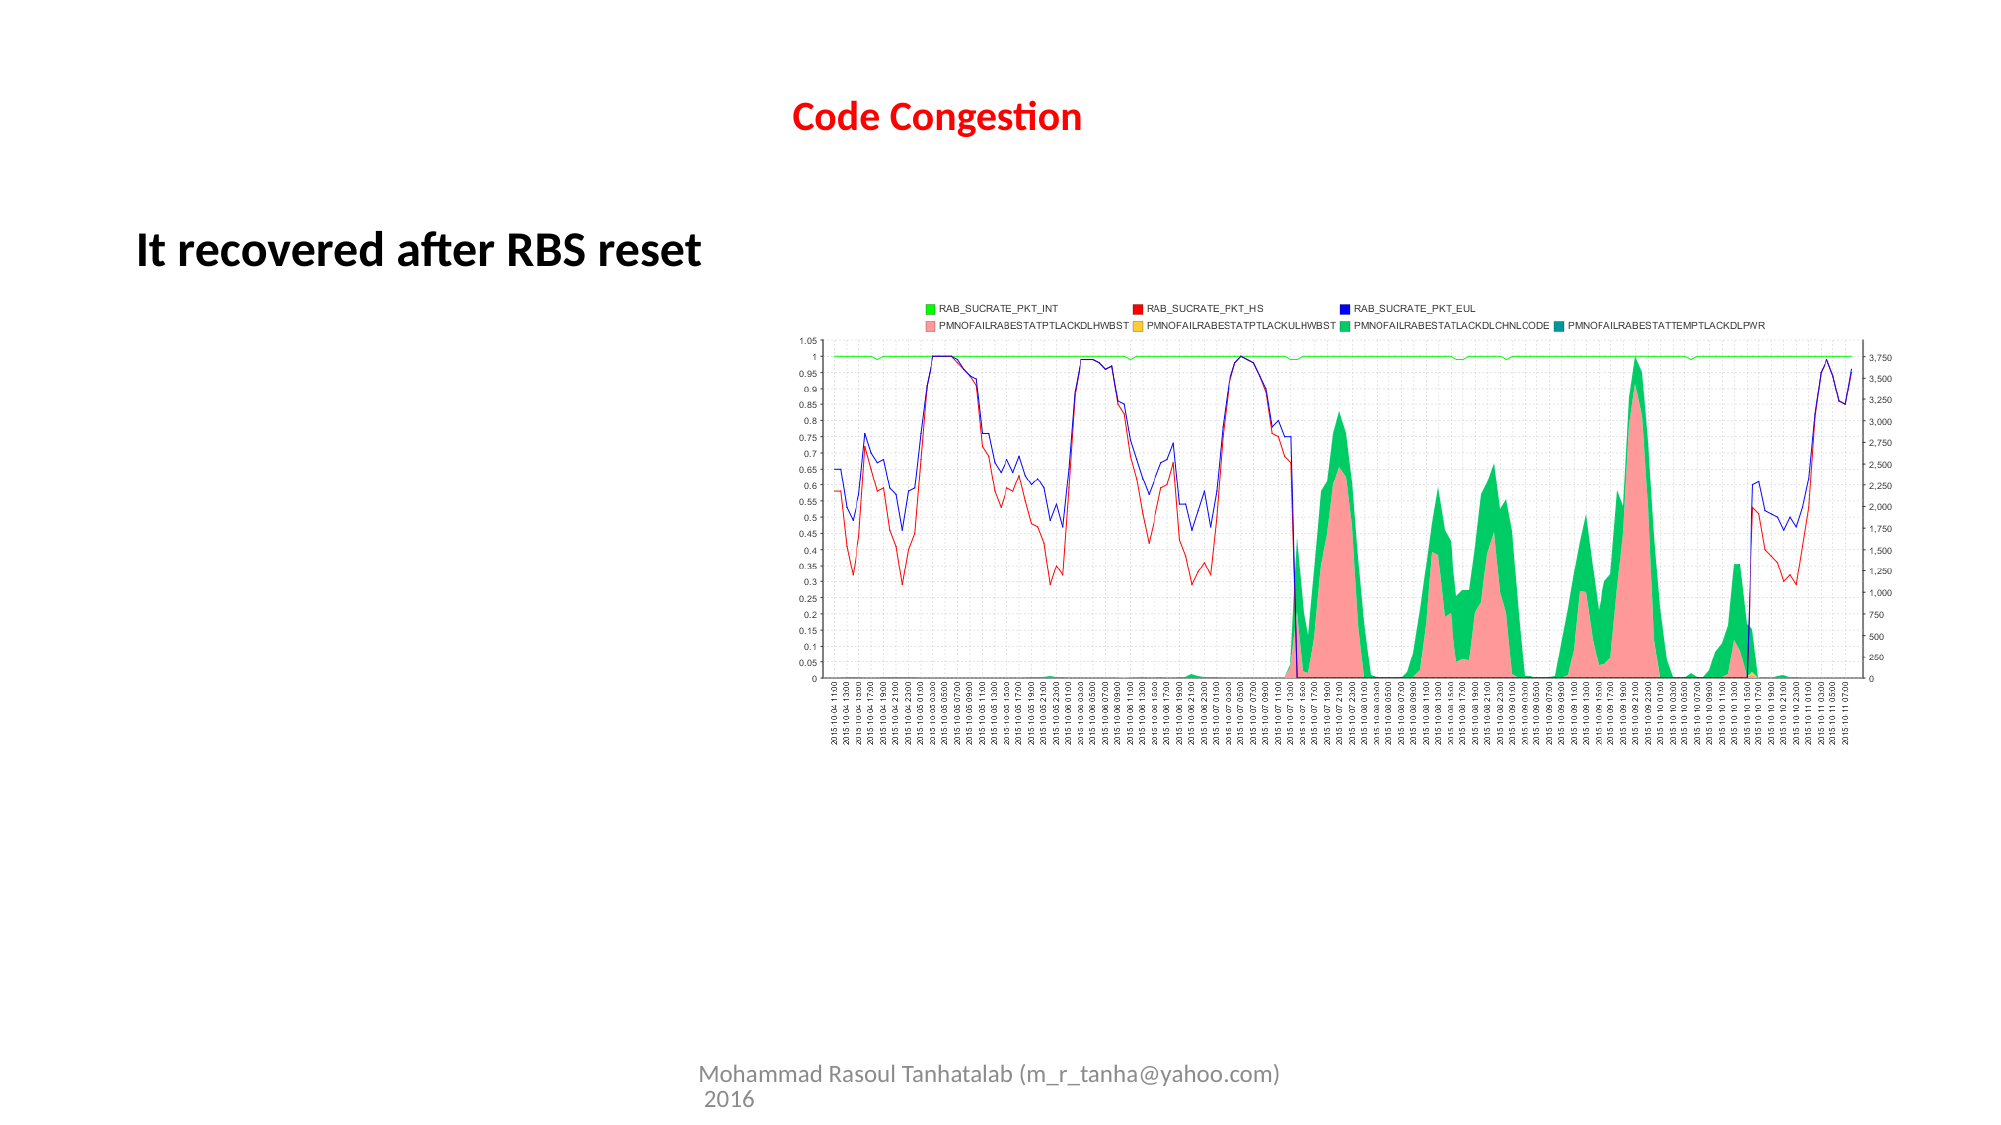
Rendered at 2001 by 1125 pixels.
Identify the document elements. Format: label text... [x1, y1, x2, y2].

title Code Congestion [619, 58, 1265, 147]
footer Mohammad Rasoul Tanhatalab (m_r_tanha@yahoo.com) 2016 [683, 1042, 1317, 1103]
list It recovered after RBS reset [120, 208, 1765, 298]
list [781, 303, 1901, 747]
